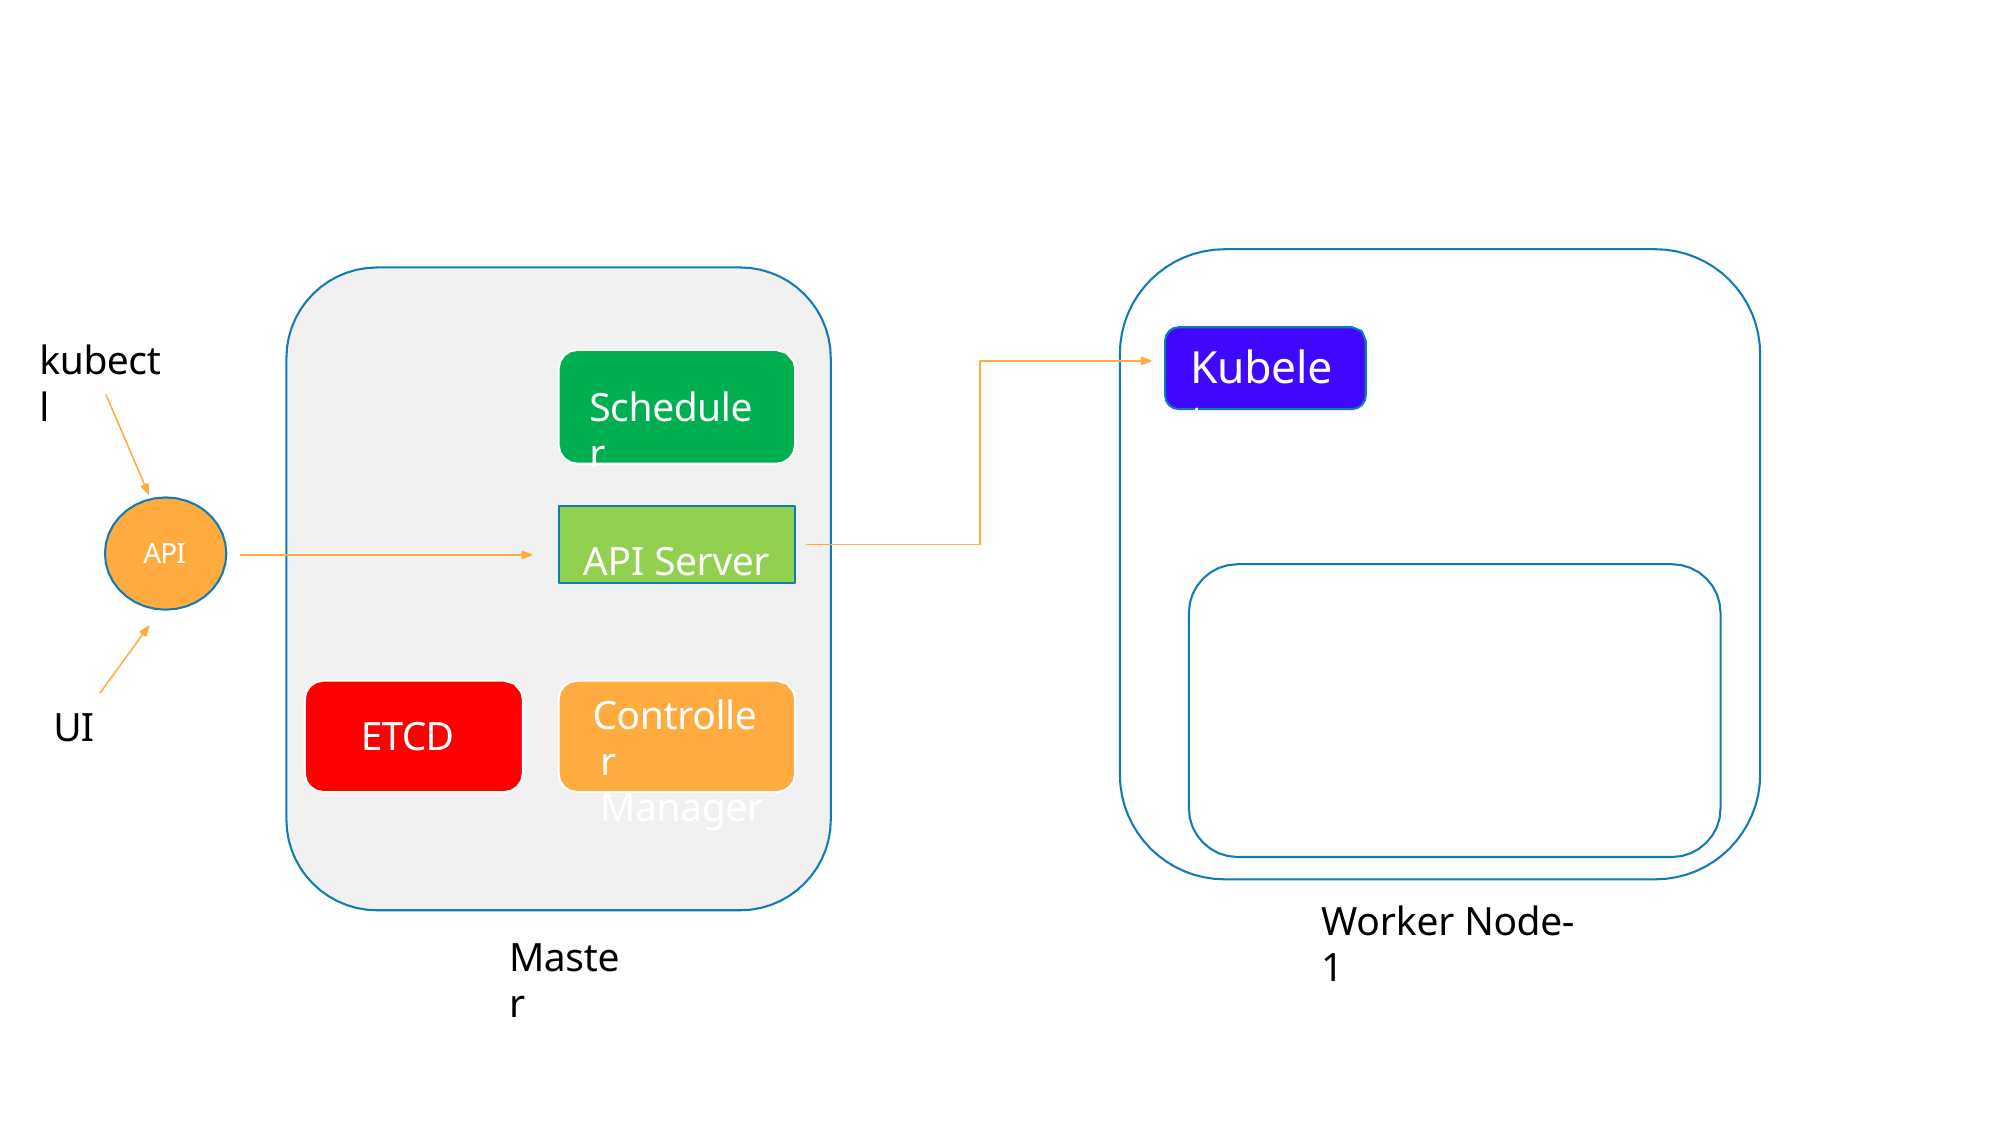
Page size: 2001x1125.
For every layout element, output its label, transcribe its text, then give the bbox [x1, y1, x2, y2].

text_box kubectl [36, 333, 166, 429]
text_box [240, 356, 1722, 859]
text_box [103, 393, 228, 612]
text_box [284, 247, 1762, 912]
text_box UI [50, 700, 95, 750]
text_box Master [506, 929, 631, 1026]
text_box Worker Node-1 [1318, 912, 1587, 990]
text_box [98, 625, 150, 695]
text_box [1163, 325, 1368, 356]
